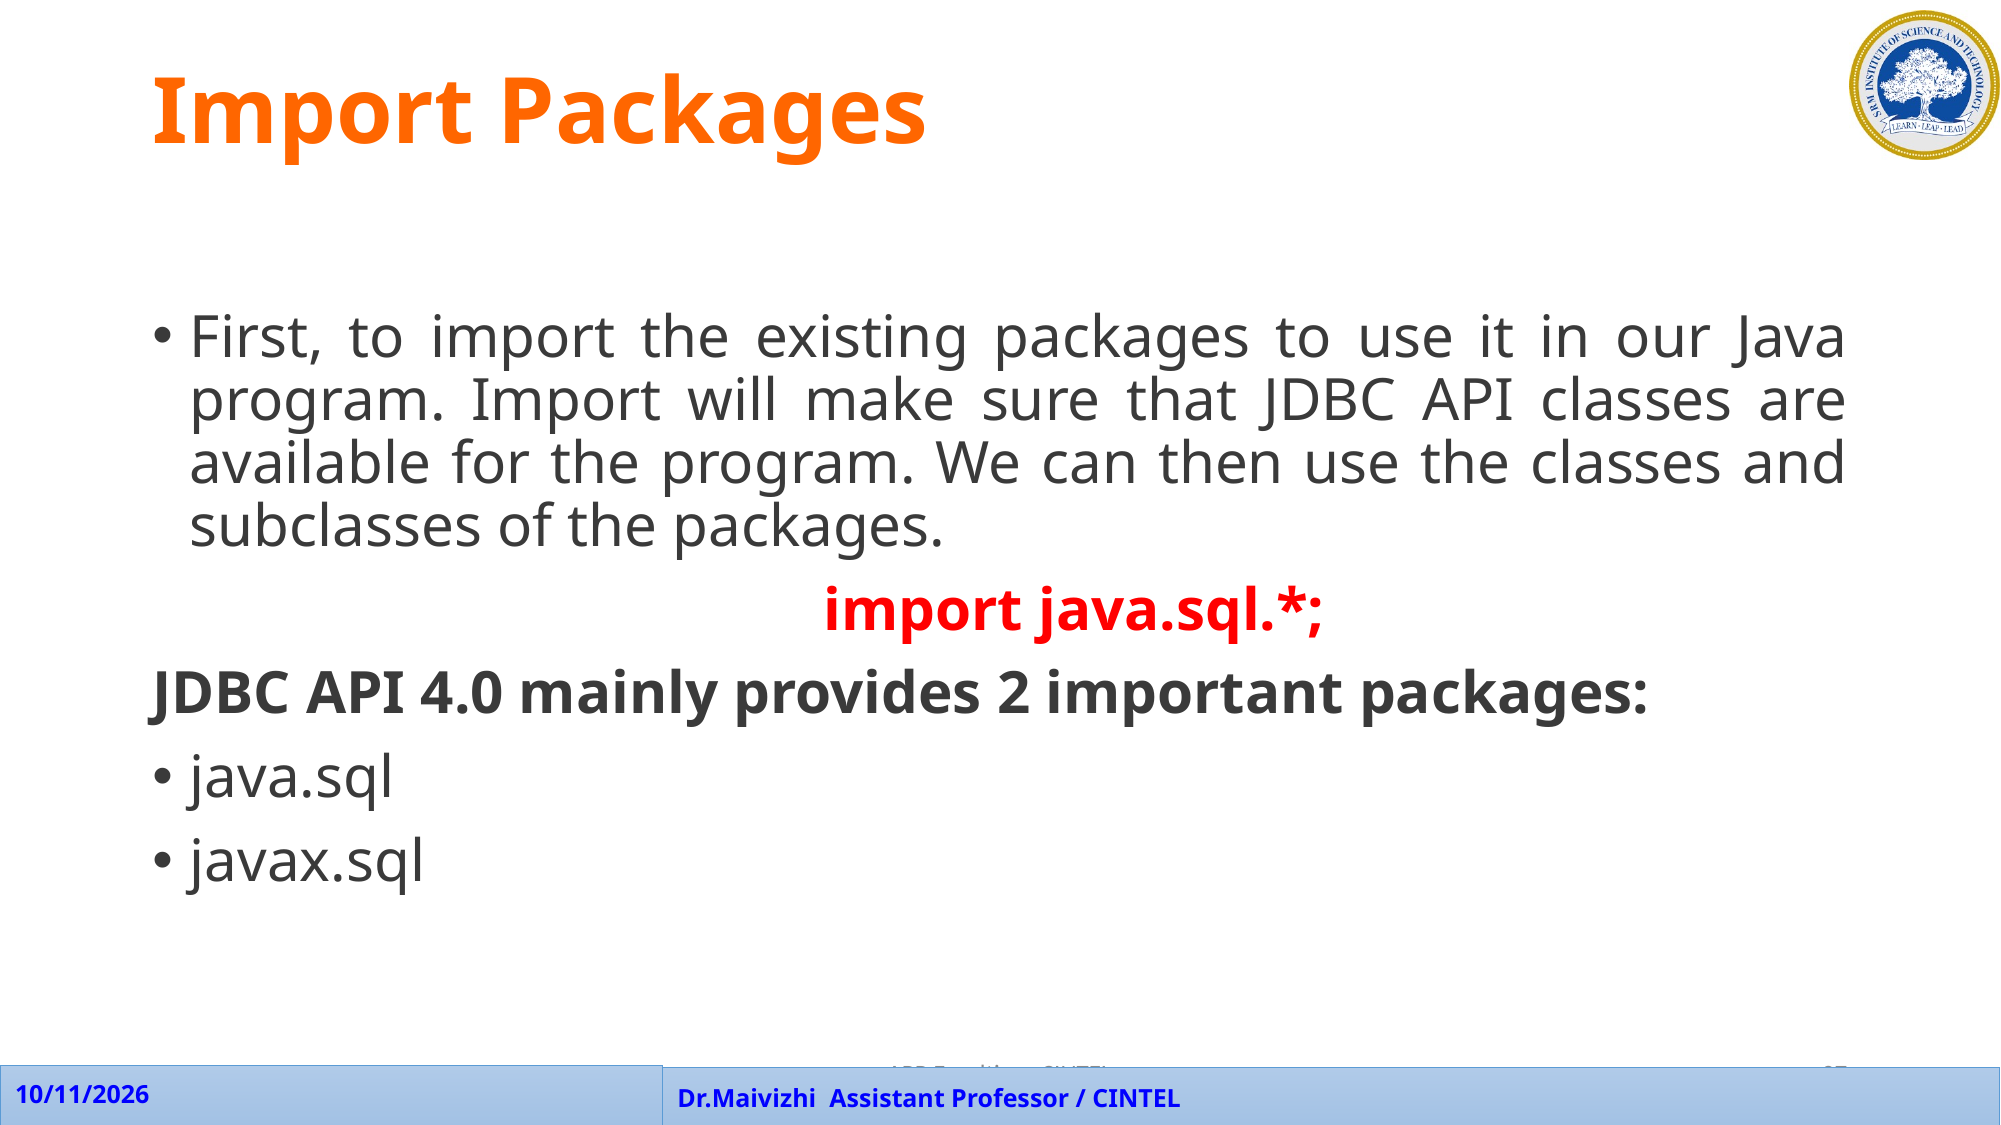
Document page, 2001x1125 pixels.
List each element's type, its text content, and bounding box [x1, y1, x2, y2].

title Import Packages [137, 59, 1863, 278]
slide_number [0, 1065, 662, 1125]
footer APP Faculties - CINTEL [662, 1042, 1338, 1103]
slide_number 27 [1412, 1042, 1863, 1103]
text_box Dr.Maivizhi Assistant Professor / CINTEL [662, 1067, 2000, 1125]
list First, to import the existing packages to use it in our Java program. Import will make sure that JDBC API classes are available for the program. We can then use the classes and subclasses of the packages. import java.sql.*; JDBC API 4.0 mainly provides 2 important packages: java.sql javax.sql [137, 299, 1863, 1014]
picture [1849, 10, 2000, 161]
